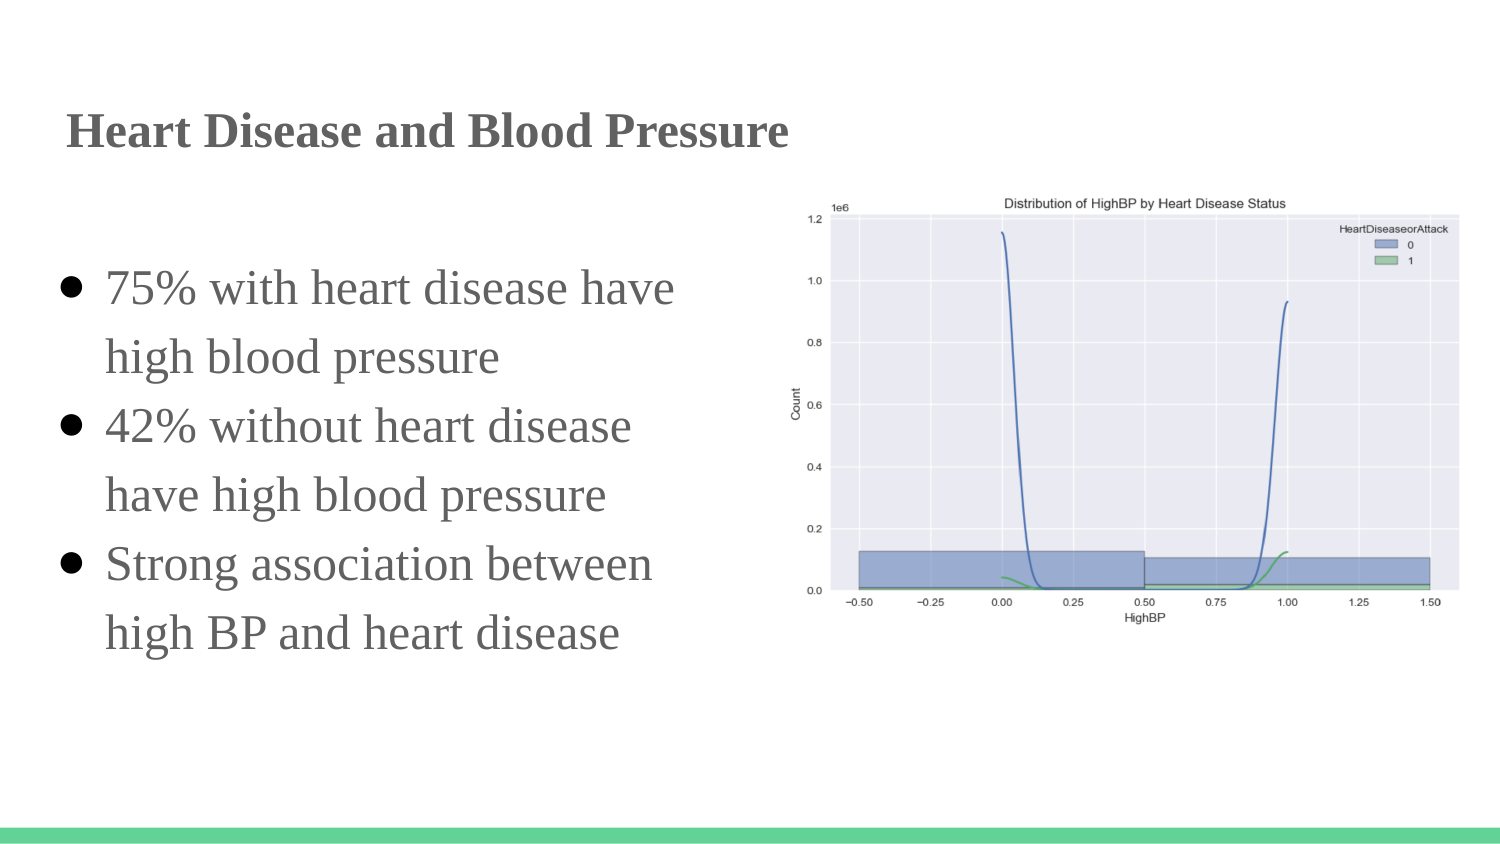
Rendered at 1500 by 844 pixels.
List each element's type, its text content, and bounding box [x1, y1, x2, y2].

list 75% with heart disease have high blood pressure 42% without heart disease have high blood pressure Strong association between high BP and heart disease [15, 230, 750, 508]
title Heart Disease and Blood Pressure [51, 72, 899, 167]
picture [774, 191, 1476, 630]
